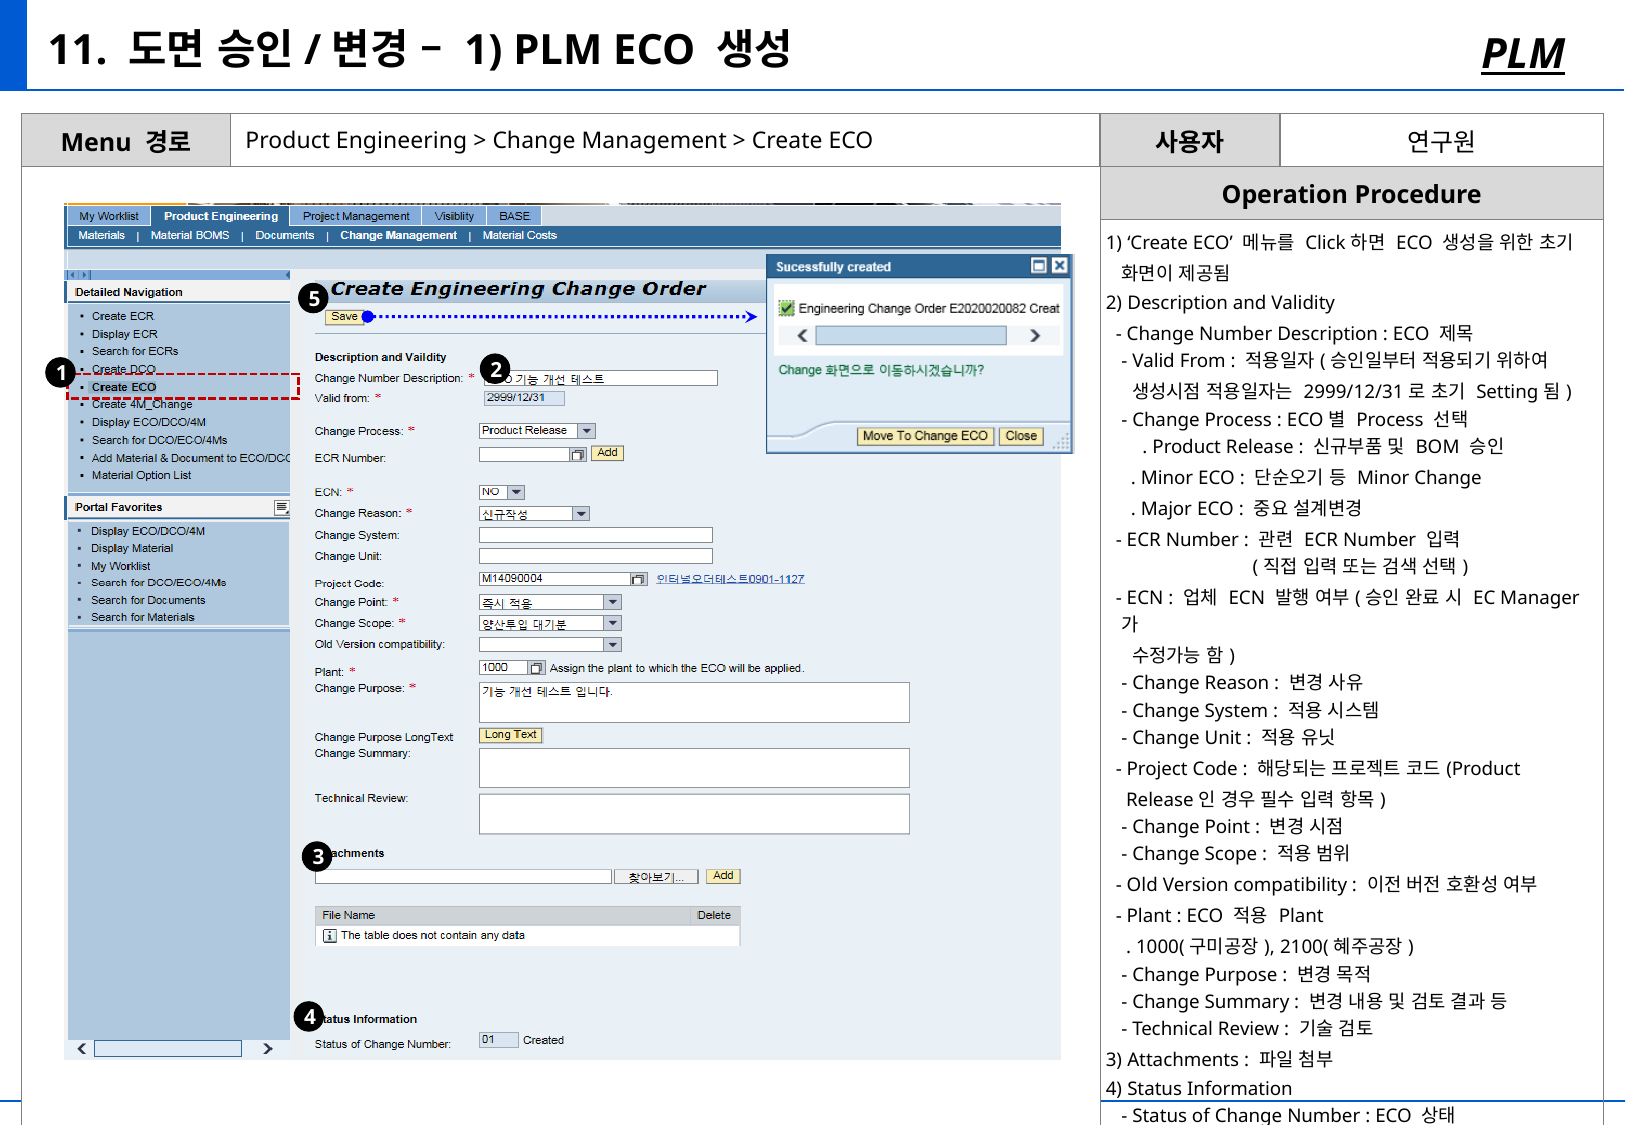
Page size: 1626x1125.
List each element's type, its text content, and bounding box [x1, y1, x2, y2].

table_header 사용자 [1101, 114, 1279, 166]
table_header Menu 경로 [22, 114, 230, 166]
table_cell Operation Procedure [1101, 167, 1603, 219]
title 11. 도면 승인/변경 – 1) PLM ECO 생성 [32, 14, 1593, 81]
table_header Product Engineering > Change Management > Create ECO [231, 114, 1099, 166]
table_cell [22, 167, 1100, 1125]
text_box PLM [1320, 19, 1581, 85]
picture [64, 202, 1075, 1060]
text_box 1 [45, 357, 59, 387]
table_cell 1) ‘Create ECO’ 메뉴를 Click하면 ECO 생성을 위한 초기 화면이 제공됨 2) Description and Validity - Change Number Description : ECO 제목 - Valid From : 적용일자(승인일부터 적용되기 위하여 생성시점 적용일자는 2999/12/31로 초기 Setting됨) - Change Process : ECO별 Process 선택 . Product Release : 신규부품 및 BOM 승인 . Minor ECO : 단순오기 등 Minor Change . Major ECO : 중요 설계변경 - ECR Number : 관련 ECR Number 입력 (직접 입력 또는 검색 선택) - ECN : 업체 ECN 발행 여부(승인 완료 시 EC Manager가 수정가능 함) - Change Reason : 변경 사유 - Change System : 적용 시스템 - Change Unit : 적용 유닛 - Project Code : 해당되는 프로젝트 코드(Product Release인 경우 필수 입력 항목) - Change Point : 변경 시점 - Change Scope : 적용 범위 - Old Version compatibility : 이전 버전 호환성 여부 - Plant : ECO 적용 Plant . 1000(구미공장), 2100(혜주공장) - Change Purpose : 변경 목적 - Change Summary : 변경 내용 및 검토 결과 등 - Technical Review : 기술 검토 3) Attachments : 파일 첨부 4) Status Information - Status of Change Number : ECO 상태 5) “Save”를 Click하여 ECO 정보를 저장  ECO 생성(EYYYYMMXXXX) [1101, 220, 1603, 1125]
table_header 연구원 [1281, 114, 1603, 166]
